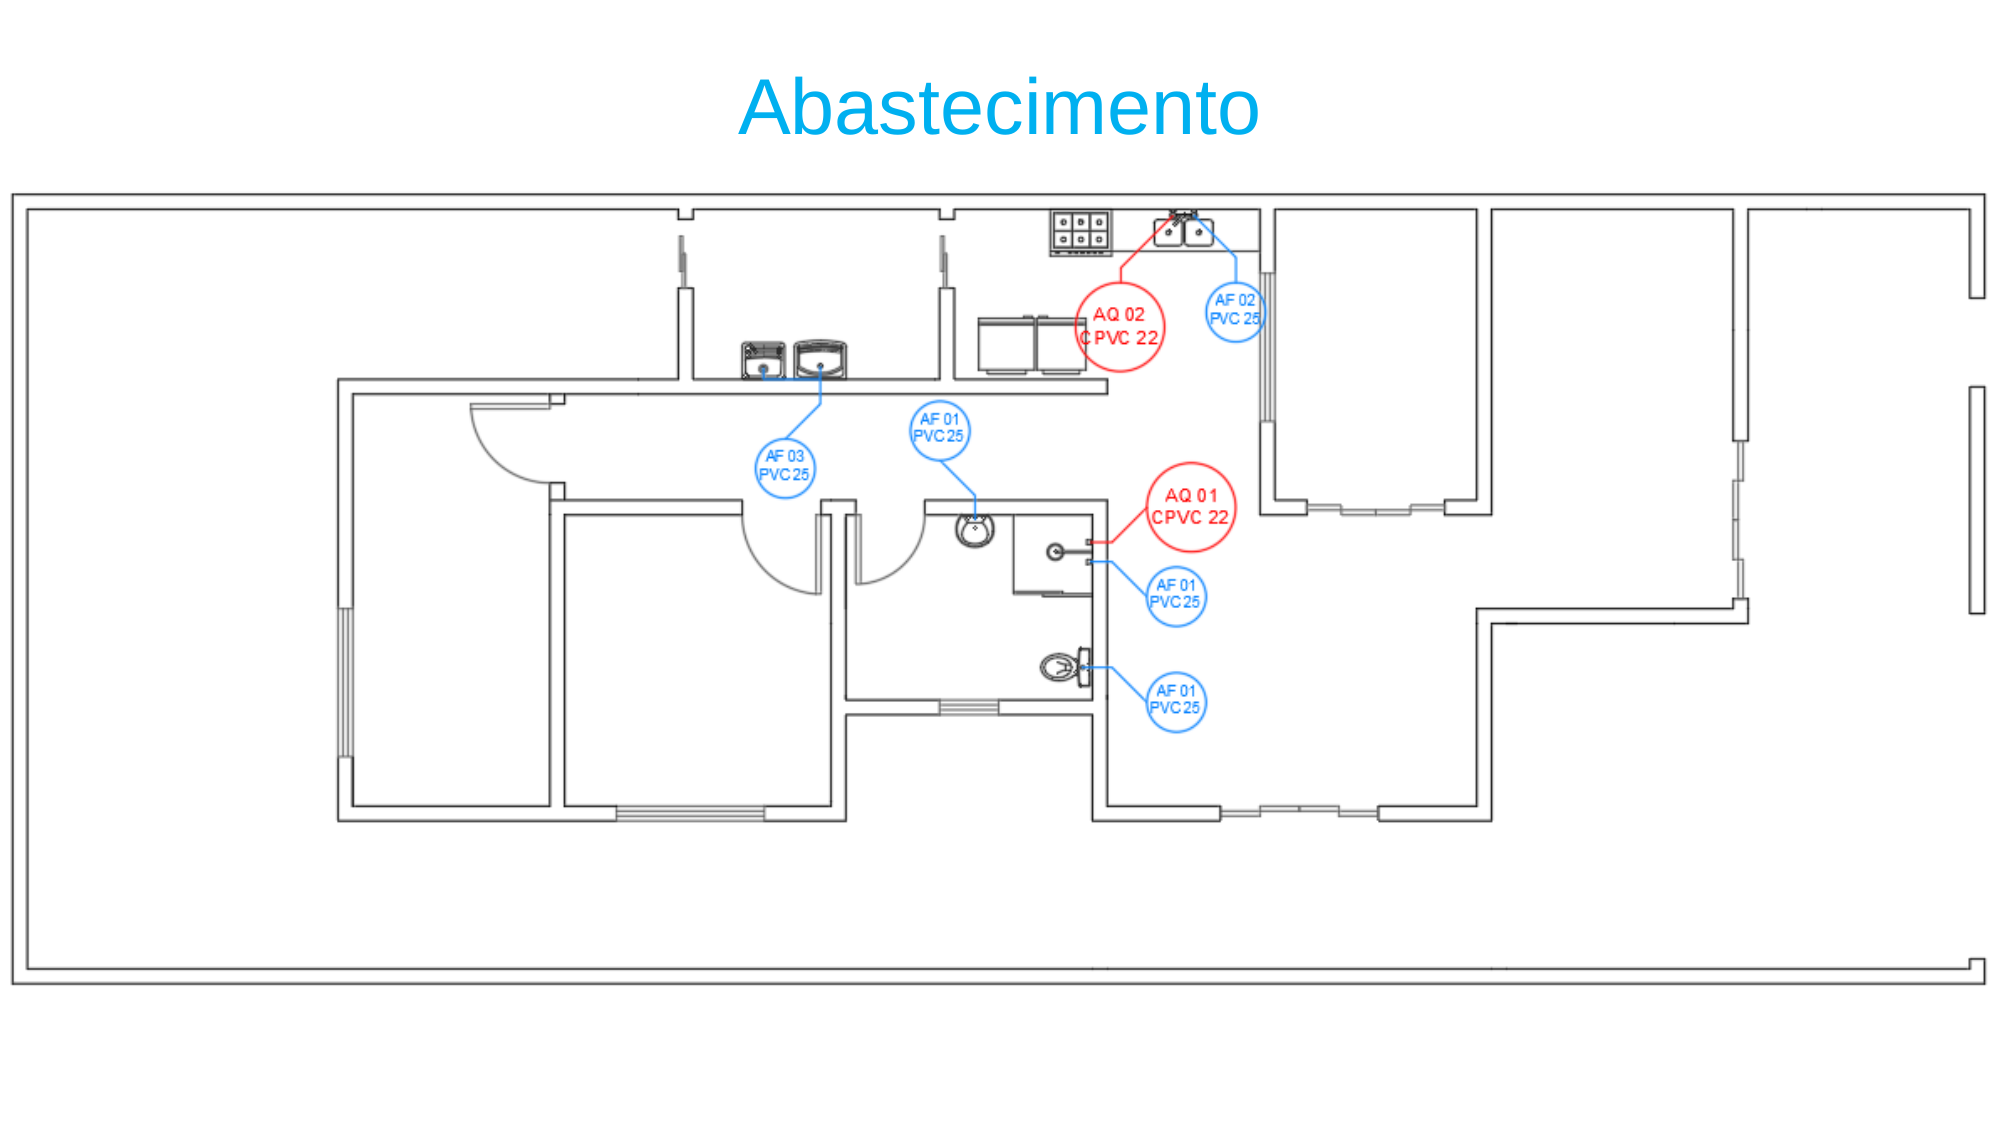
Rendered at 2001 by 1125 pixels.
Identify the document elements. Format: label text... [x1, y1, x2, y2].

picture [4, 187, 1994, 992]
title Abastecimento [137, 0, 1863, 187]
